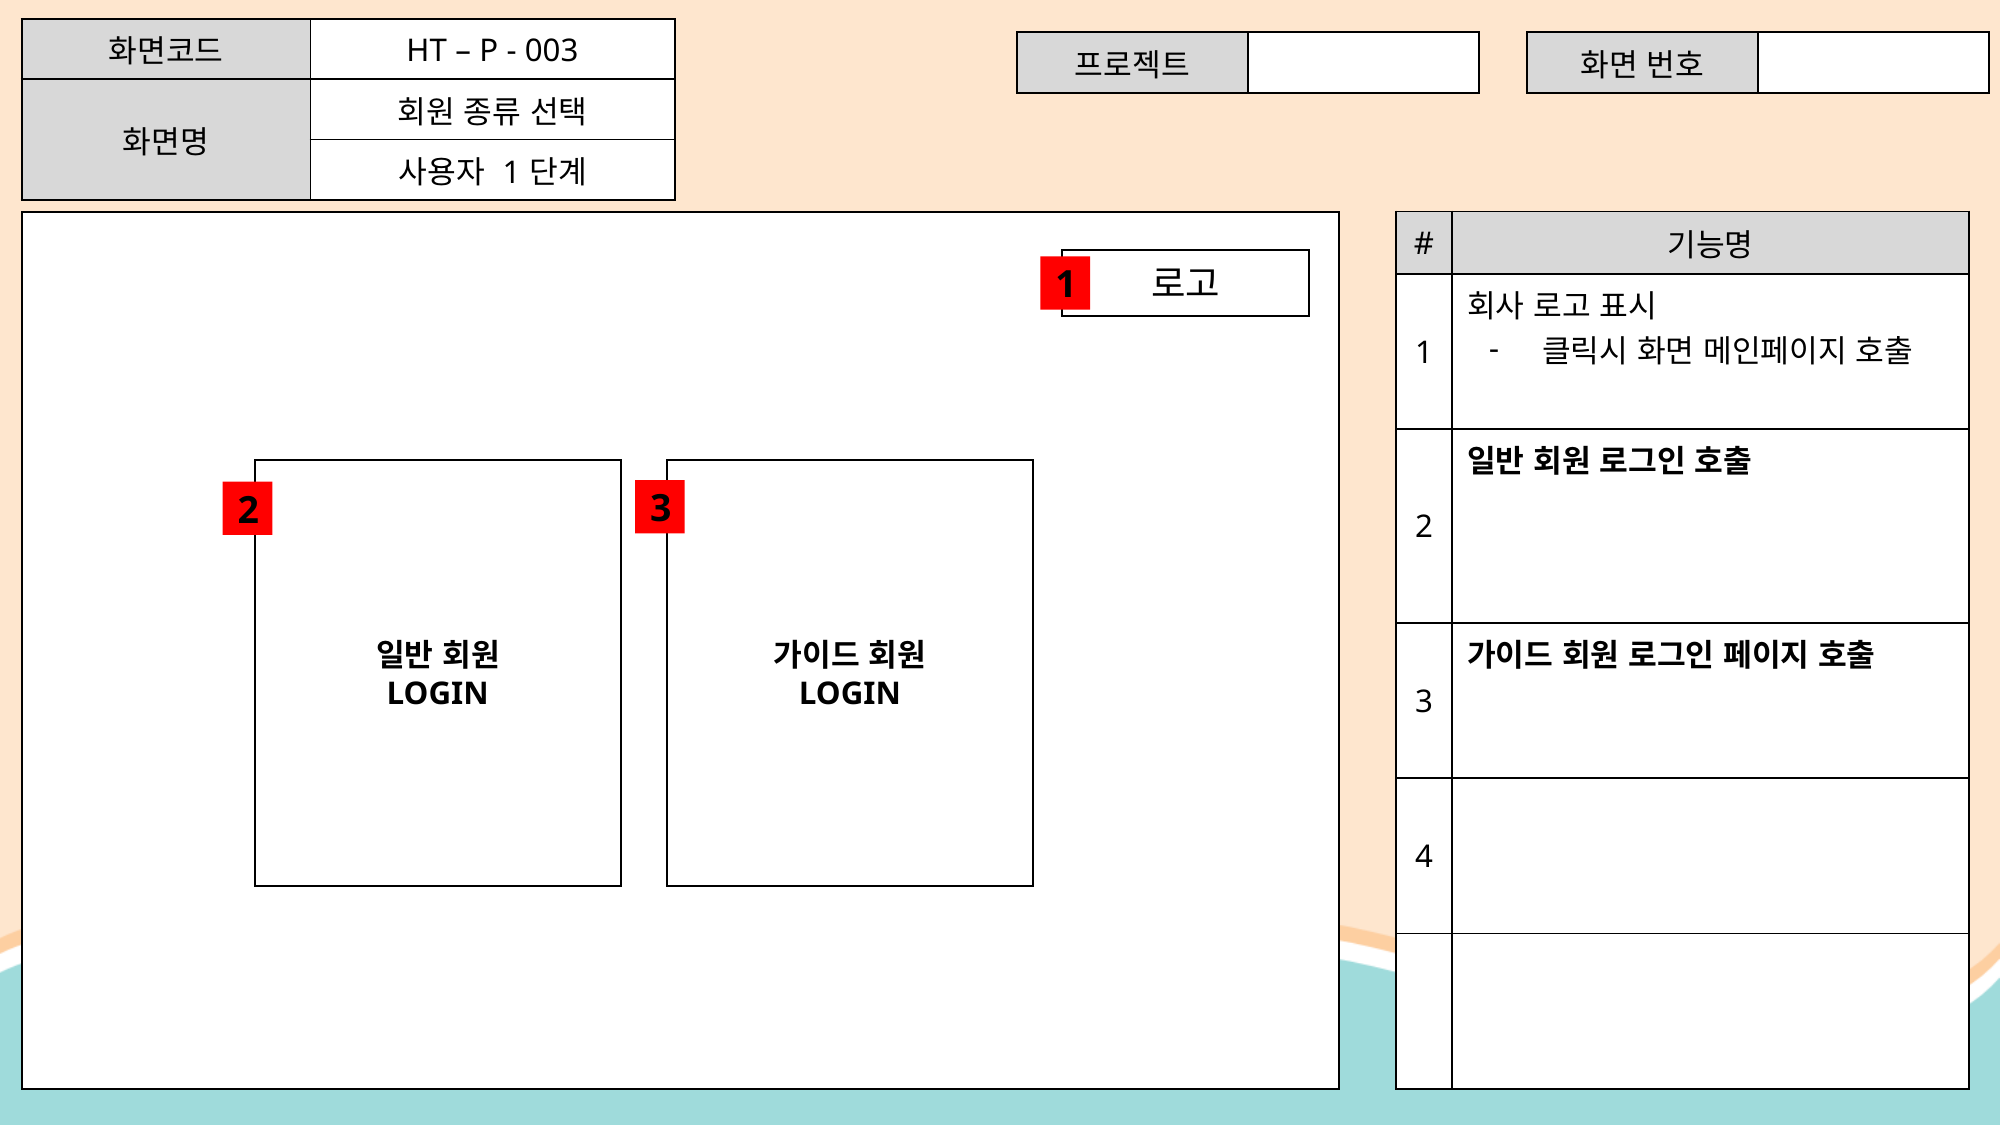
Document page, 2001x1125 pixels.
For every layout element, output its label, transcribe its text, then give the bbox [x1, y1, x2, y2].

table_cell [1453, 934, 1968, 1088]
table_cell 회원 종류 선택 [311, 80, 674, 139]
table_cell 가이드 회원 로그인 페이지 호출 [1453, 624, 1968, 777]
table_header # [1397, 212, 1451, 273]
table_cell 4 [1397, 779, 1451, 933]
text_box 2 [222, 481, 273, 535]
table_header 화면코드 [23, 20, 310, 78]
table_cell 사용자 1단계 [311, 140, 674, 199]
table_cell 2 [1397, 430, 1451, 622]
table_cell 1 [1397, 275, 1451, 428]
table_cell 화면명 [23, 80, 310, 199]
table_cell [1453, 779, 1968, 933]
text_box 가이드 회원 LOGIN [667, 459, 1034, 887]
text_box 1 [1040, 256, 1091, 310]
table_header 화면 번호 [1528, 33, 1757, 92]
text_box 3 [635, 480, 685, 534]
text_box 로고 [1062, 249, 1309, 317]
table_cell [1397, 934, 1451, 1088]
picture [0, 0, 2000, 1125]
table_header [1249, 33, 1478, 92]
table_header [1759, 33, 1988, 92]
table_cell 일반 회원 로그인 호출 [1453, 430, 1968, 622]
table_header 프로젝트 [1018, 33, 1247, 92]
table_cell 3 [1397, 624, 1451, 777]
table_header HT – P - 003 [311, 20, 674, 78]
text_box 일반 회원 LOGIN [254, 459, 621, 887]
table_header 기능명 [1453, 212, 1968, 273]
text_box [21, 211, 1340, 1090]
table_cell 회사 로고 표시 클릭시 화면 메인페이지 호출 [1453, 275, 1968, 428]
